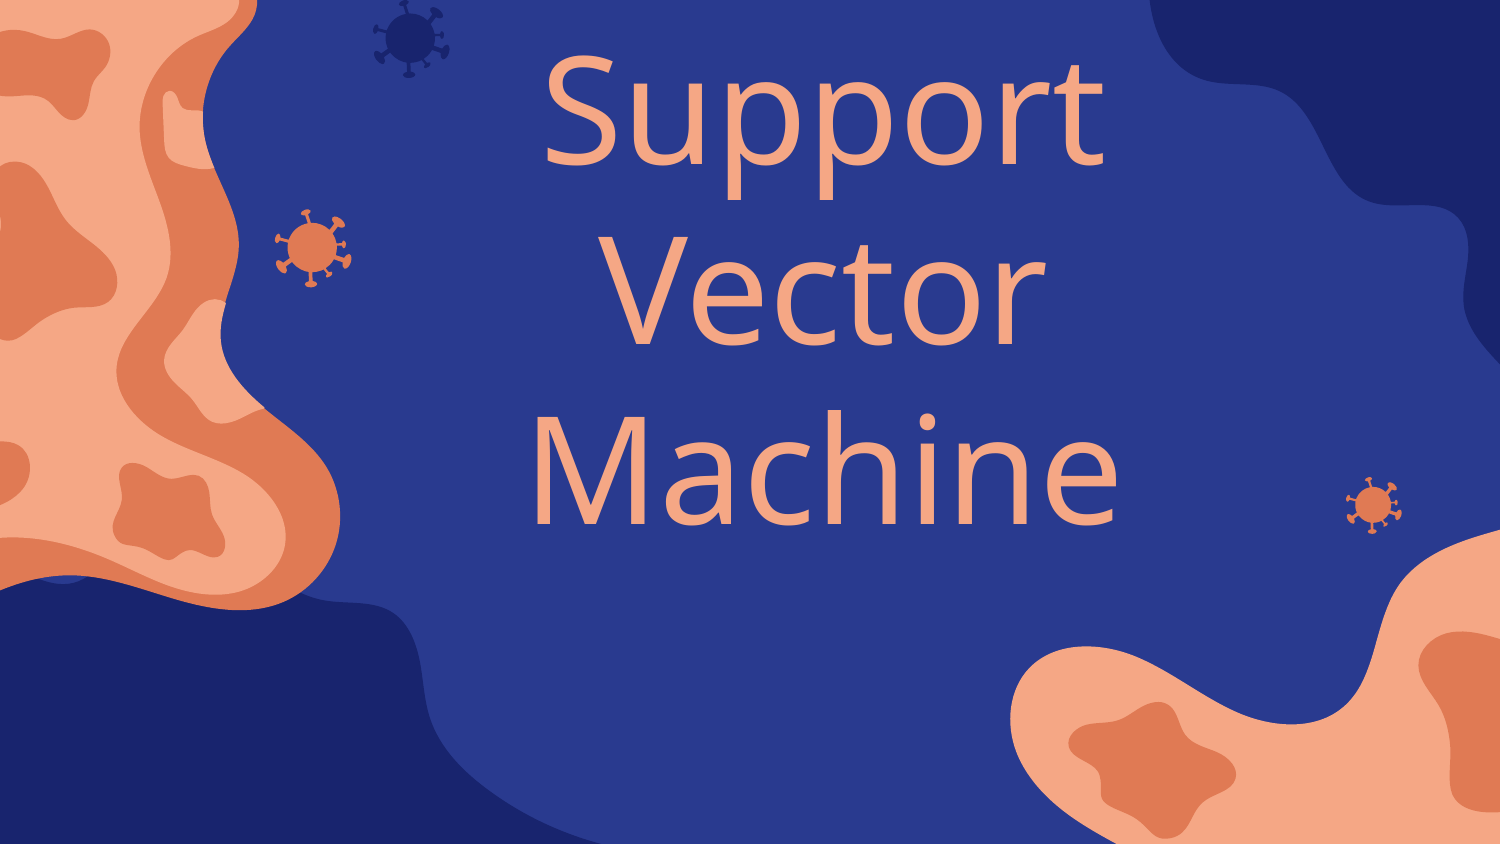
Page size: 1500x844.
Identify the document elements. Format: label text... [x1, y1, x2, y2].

title Support Vector Machine [452, 160, 1196, 570]
